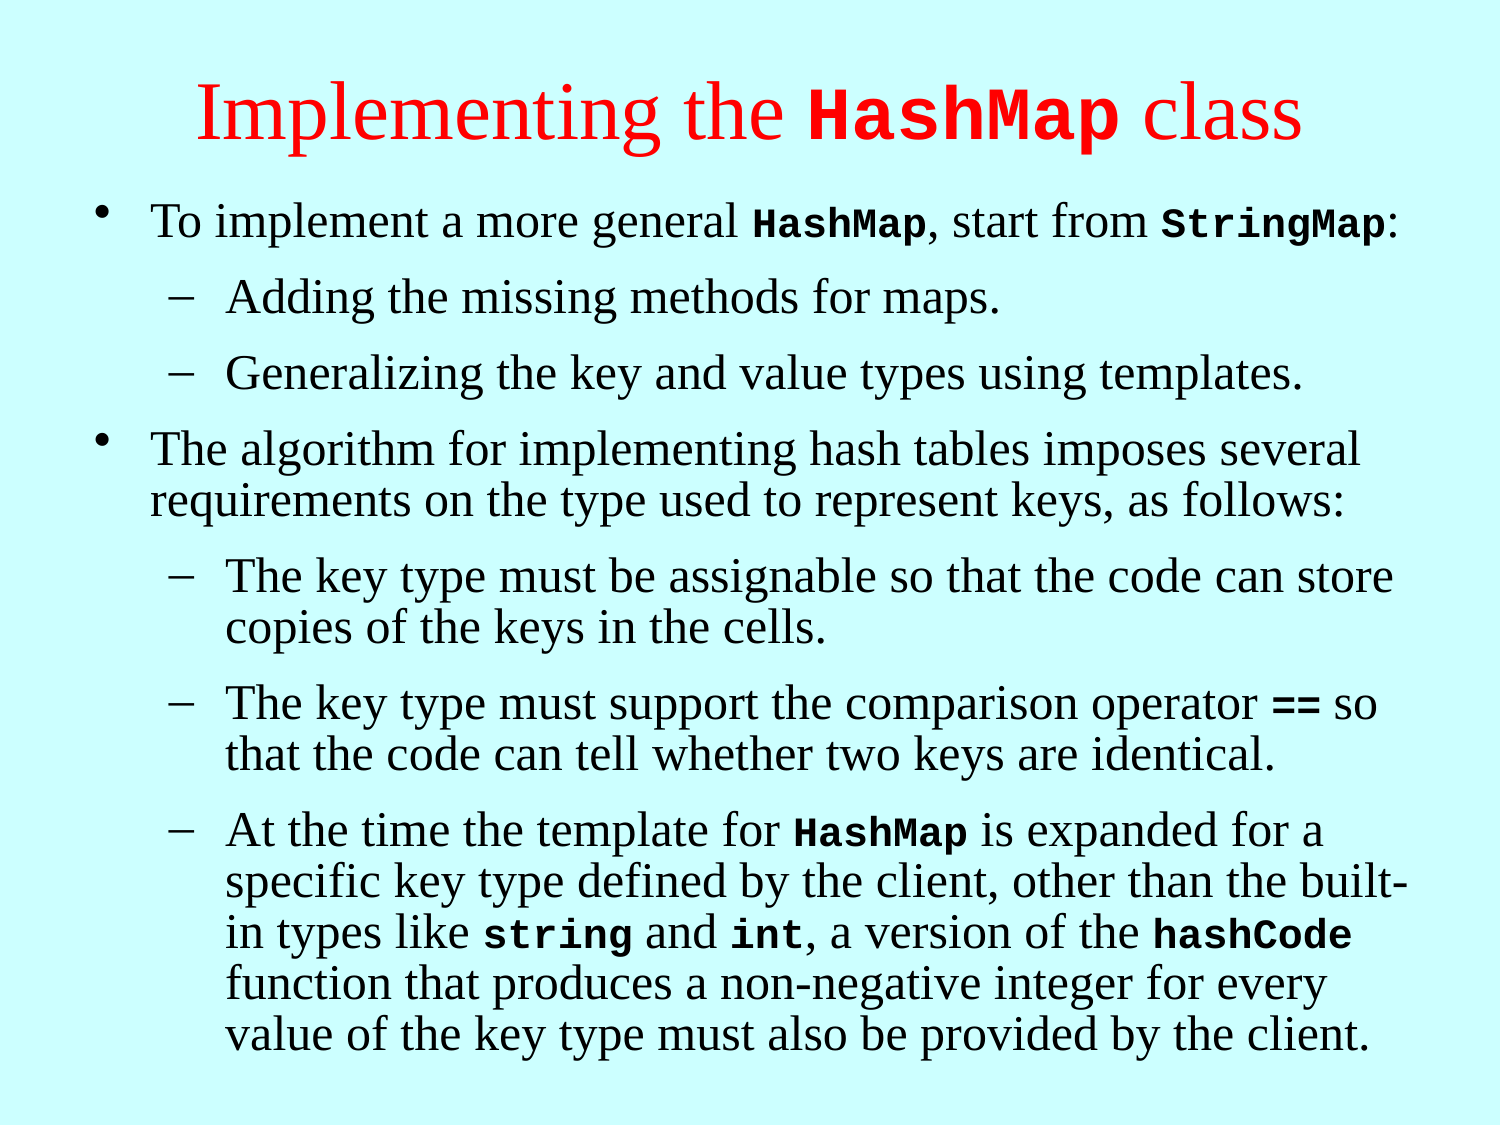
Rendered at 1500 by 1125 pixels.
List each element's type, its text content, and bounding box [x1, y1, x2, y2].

title Implementing the HashMap class [0, 12, 1500, 201]
text_box To implement a more general HashMap, start from StringMap: Adding the missing methods for maps. Generalizing the key and value types using templates. The algorithm for implementing hash tables imposes several requirements on the type used to represent keys, as follows: The key type must be assignable so that the code can store copies of the keys in the cells. The key type must support the comparison operator == so that the code can tell whether two keys are identical. At the time the template for HashMap is expanded for a specific key type defined by the client, other than the built-in types like string and int, a version of the hashCode function that produces a non-negative integer for every value of the key type must also be provided by the client. [79, 189, 1438, 1088]
